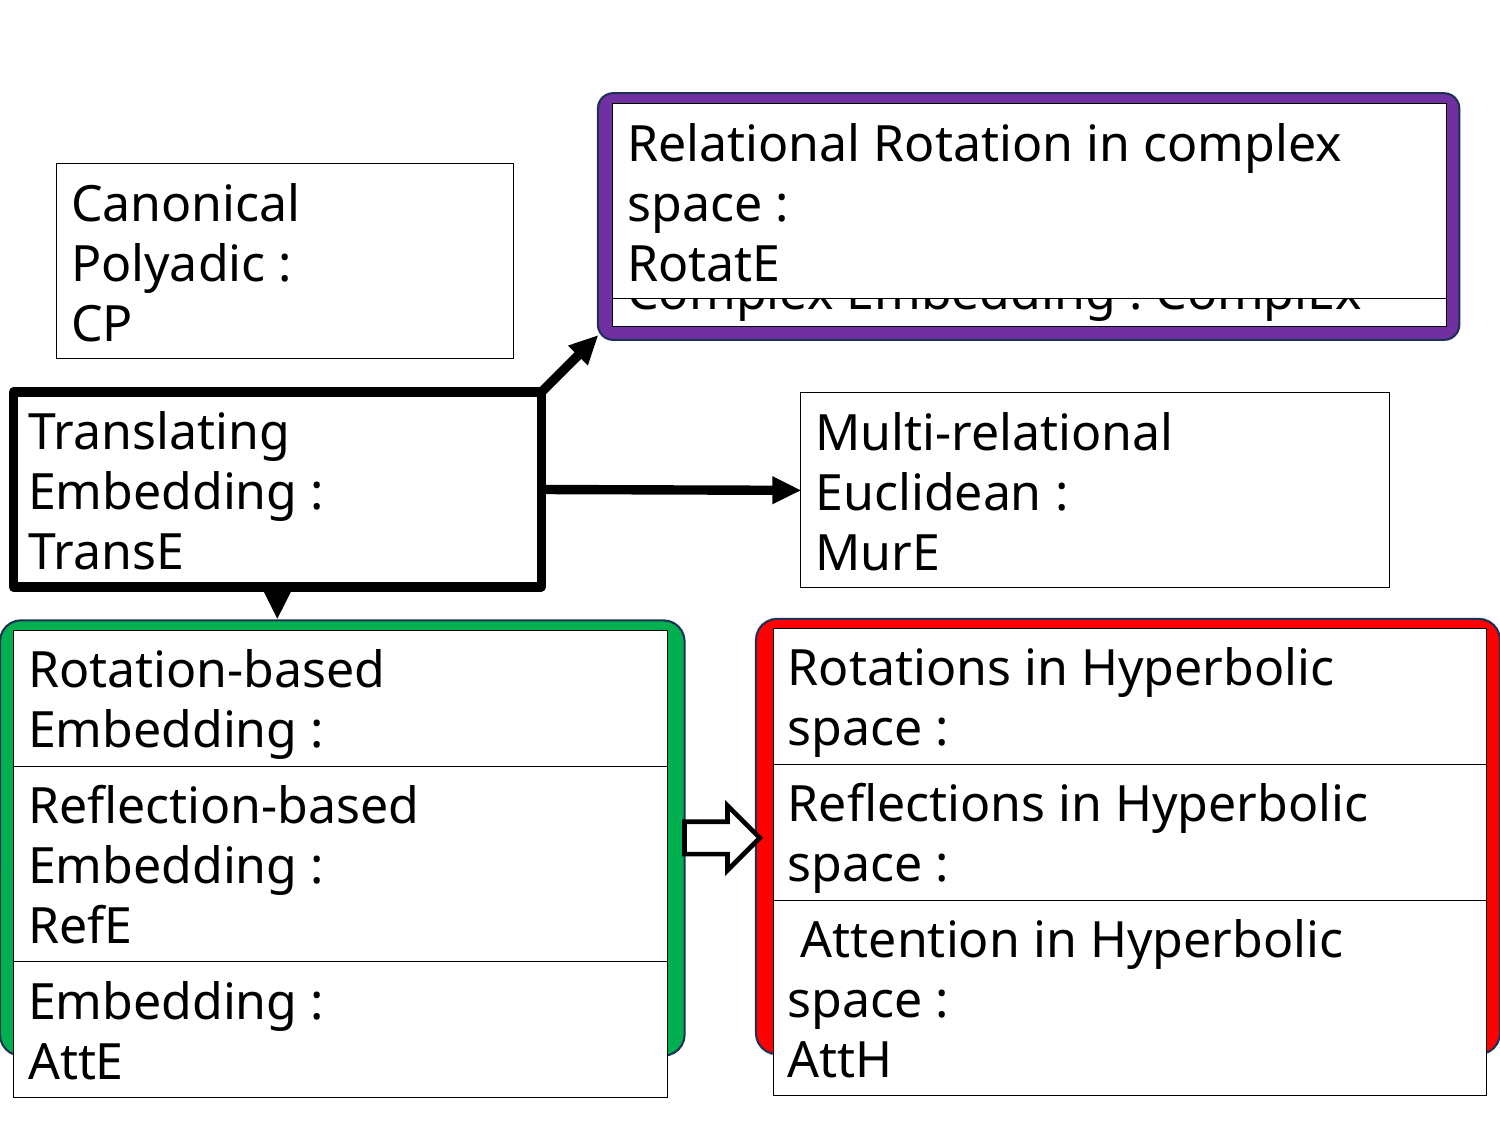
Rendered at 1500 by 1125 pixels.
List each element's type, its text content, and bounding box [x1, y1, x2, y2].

text_box [683, 803, 762, 873]
text_box Rotations in Hyperbolic space : RotH [773, 628, 1487, 764]
text_box Attention-based Embedding : AttE [13, 962, 668, 1098]
text_box Attention in Hyperbolic space : AttH [773, 900, 1487, 1096]
text_box Relational Rotation in complex space : RotatE [612, 103, 1447, 299]
text_box [0, 619, 686, 1057]
text_box Translating Embedding : TransE [13, 392, 542, 587]
text_box Rotation-based Embedding : RotE [13, 630, 668, 766]
text_box [596, 92, 1461, 341]
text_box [541, 335, 598, 393]
text_box Reflections in Hyperbolic space : RefH [773, 764, 1487, 900]
text_box Canonical Polyadic : CP [56, 163, 514, 359]
text_box Multi-relational Euclidean : MurE [800, 392, 1390, 588]
text_box Reflection-based Embedding : RefE [13, 766, 668, 962]
text_box Complex Embedding : ComplEx [612, 299, 1447, 327]
text_box [754, 617, 1500, 1055]
